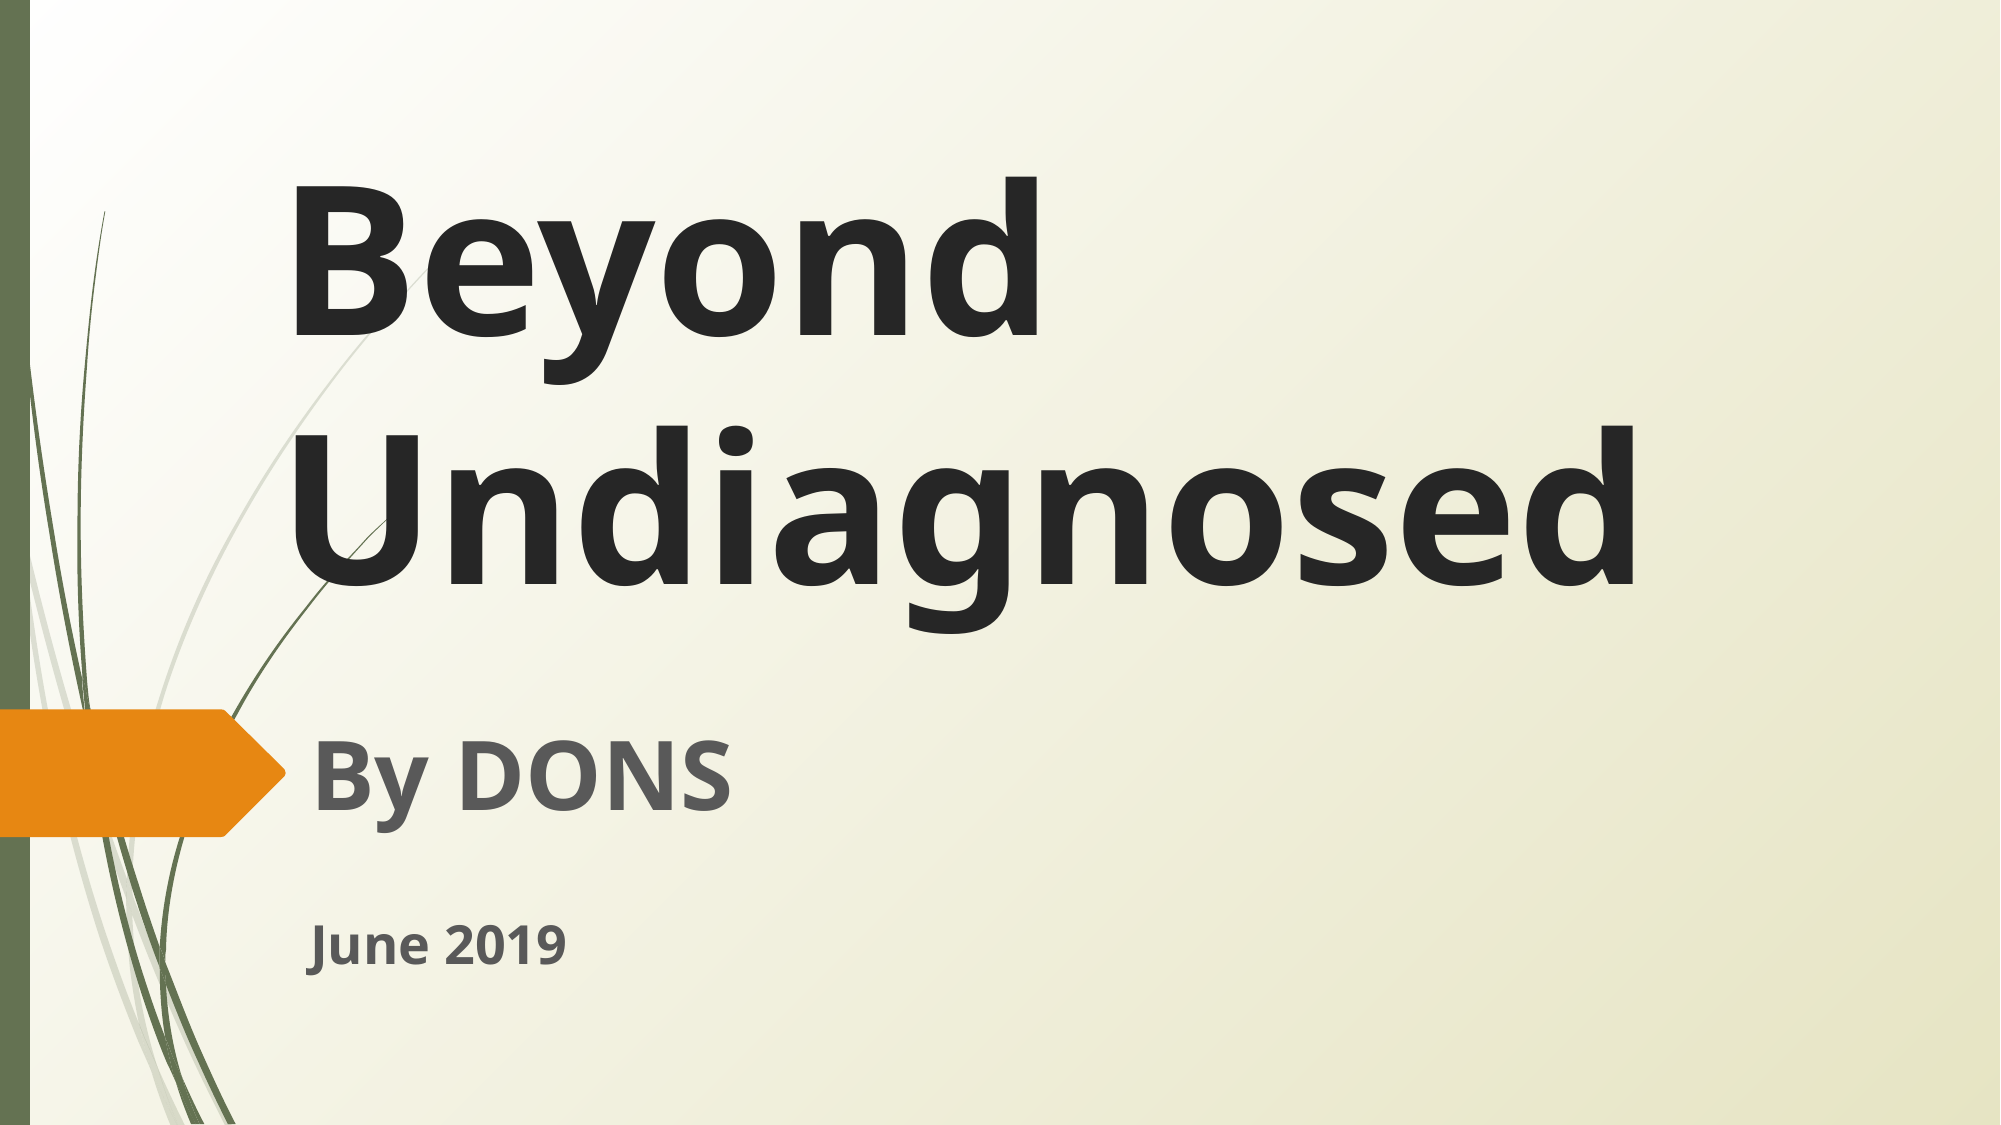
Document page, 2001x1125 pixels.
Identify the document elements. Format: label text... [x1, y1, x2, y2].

subtitle By DONS June 2019 [295, 729, 1758, 989]
title Beyond Undiagnosed [263, 61, 1726, 635]
